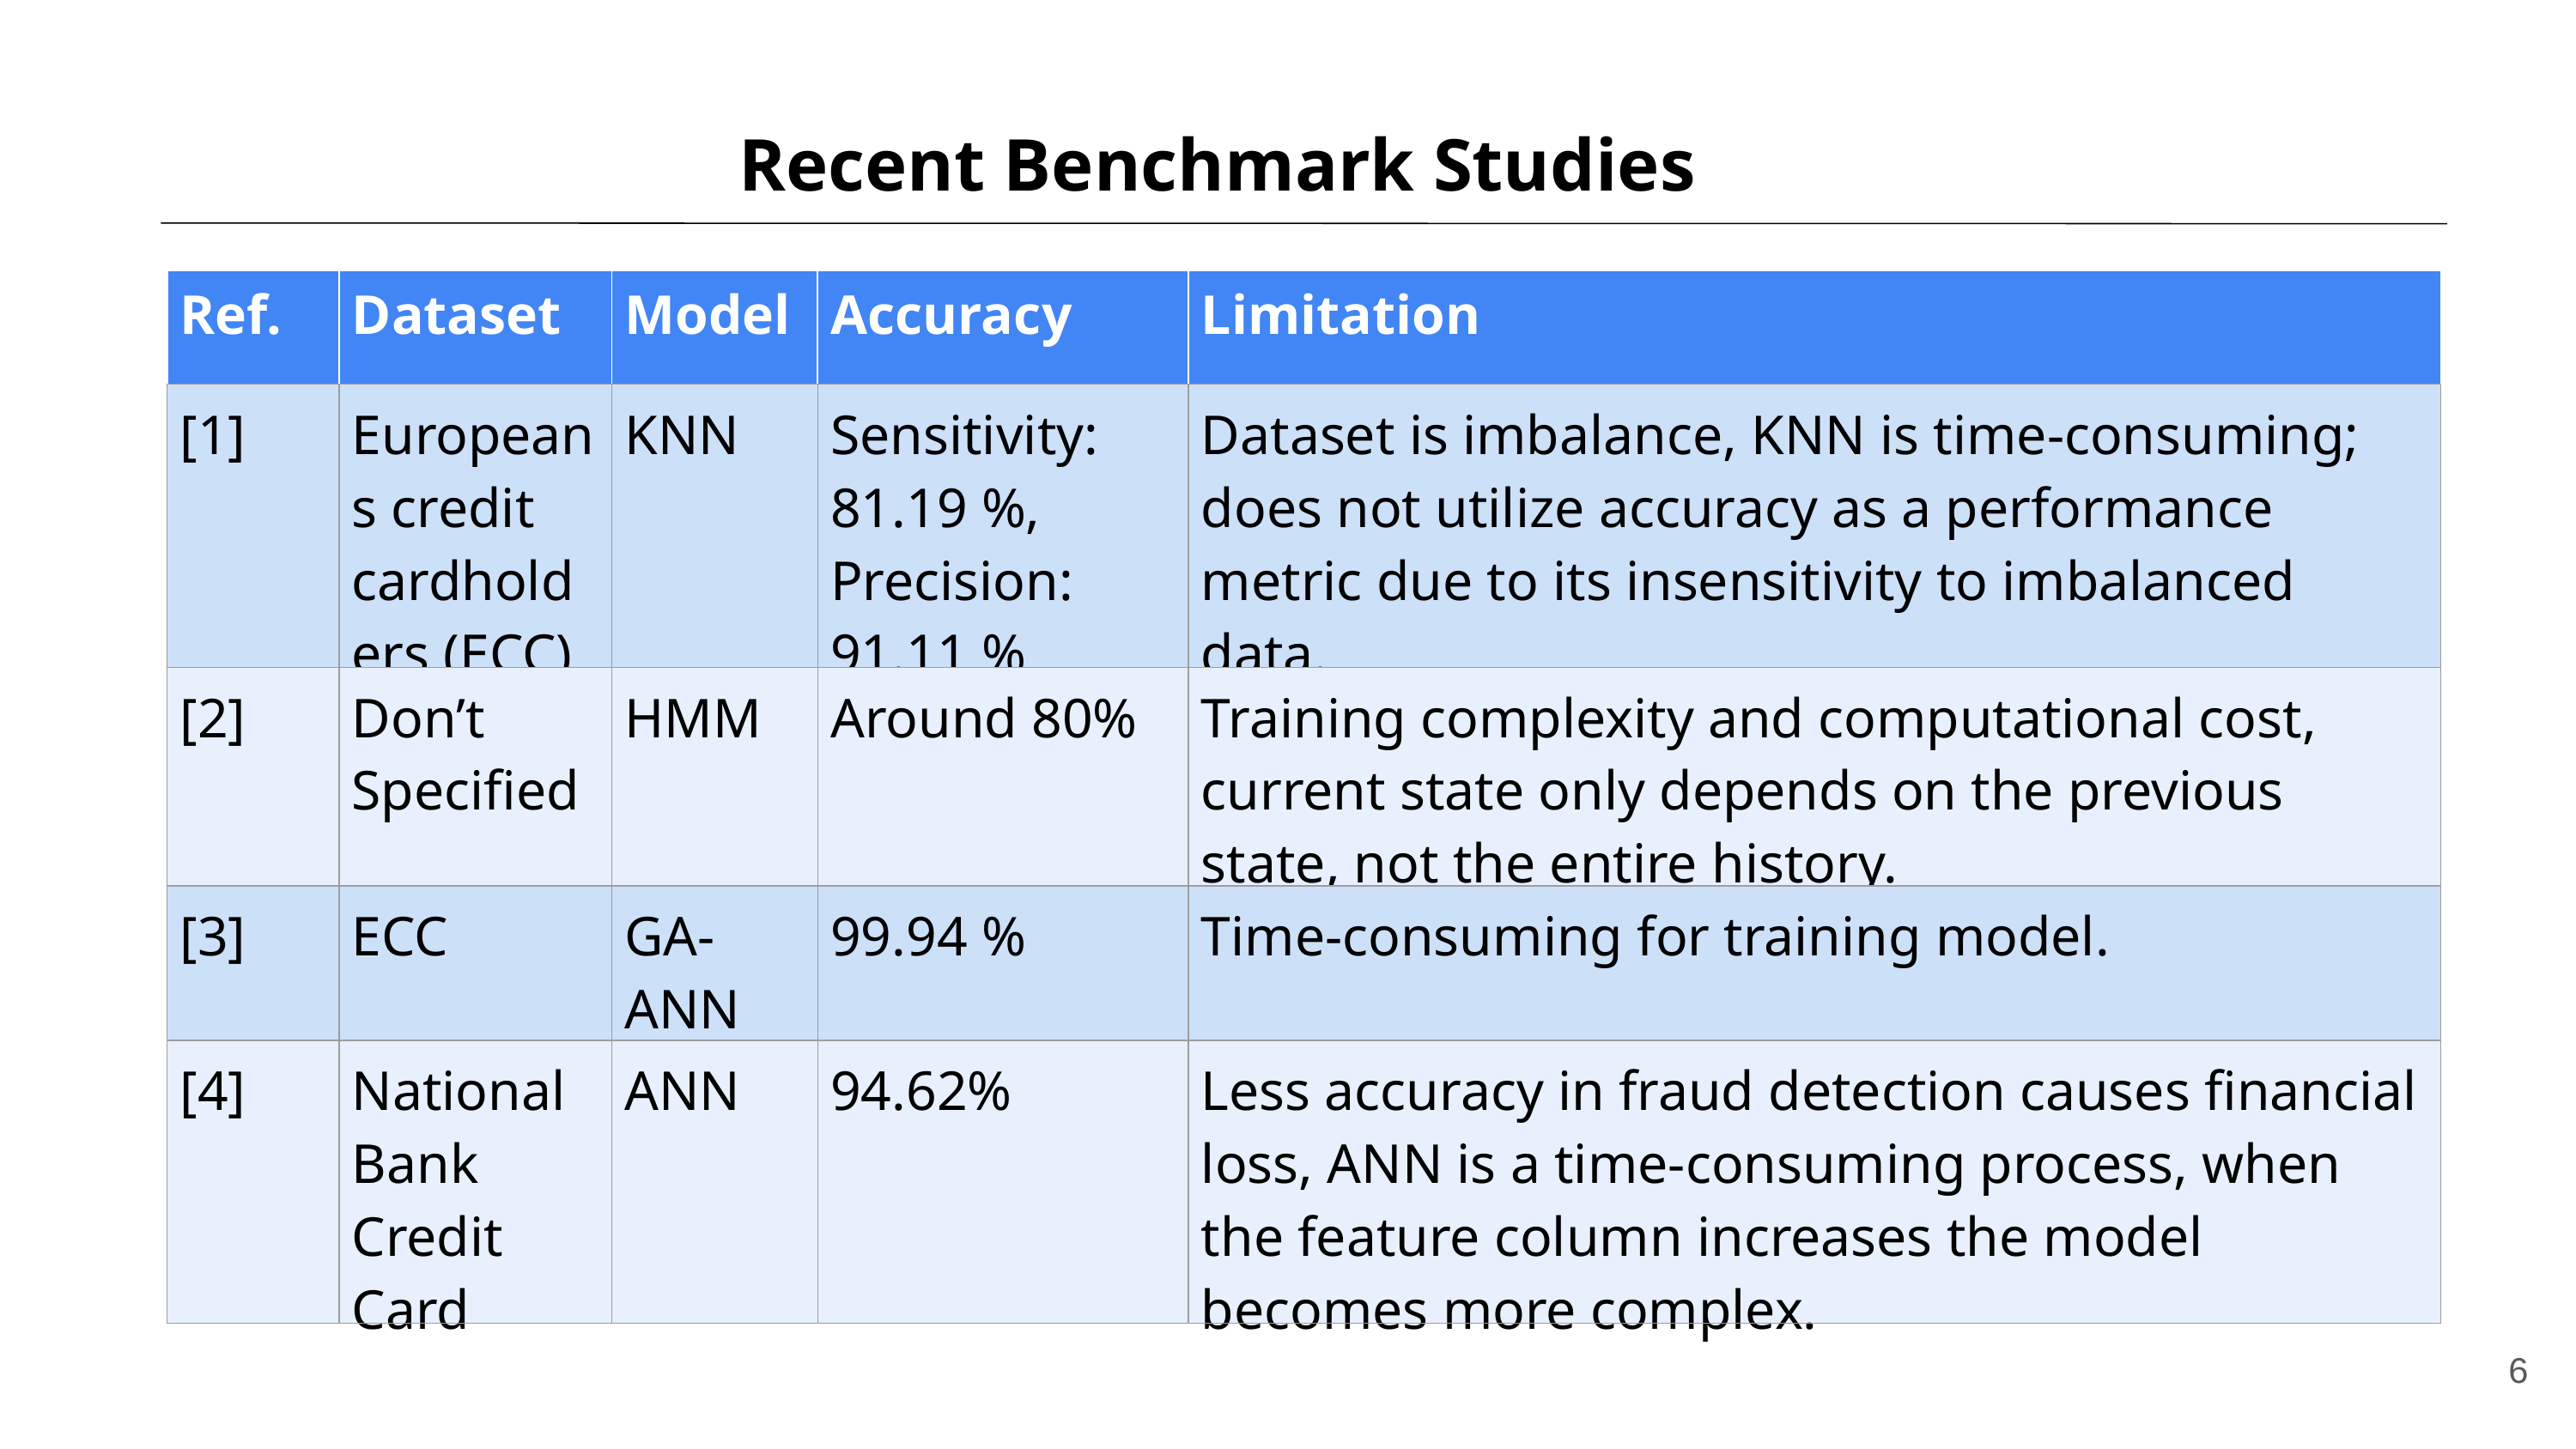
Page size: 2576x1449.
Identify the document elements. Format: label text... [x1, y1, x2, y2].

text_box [257, 233, 1829, 683]
table_cell [2] [167, 668, 338, 885]
table_cell 99.94 % [818, 887, 1188, 1040]
table_cell Less accuracy in fraud detection causes financial loss, ANN is a time-consuming process, when the feature column increases the model becomes more complex. [1189, 1041, 2440, 1323]
table_cell Don’t Specified [340, 693, 611, 885]
table_cell Time-consuming for training model. [1189, 887, 2440, 1040]
table_cell [1] [167, 385, 253, 667]
table_cell Around 80% [818, 693, 1188, 885]
slide_number ‹#› [2386, 1313, 2542, 1425]
table_cell [4] [167, 1041, 338, 1323]
table_cell ECC [340, 887, 611, 1040]
table_cell GA- ANN [612, 887, 817, 1040]
table_cell HMM [612, 693, 817, 885]
table_cell National Bank Credit Card [340, 1041, 611, 1323]
table_cell Training complexity and computational cost, current state only depends on the previous state, not the entire history. [1189, 668, 2440, 885]
table_cell [3] [167, 887, 338, 1040]
table_cell Dataset is imbalance, KNN is time-consuming; does not utilize accuracy as a performance metric due to its insensitivity to imbalanced data. [1835, 385, 2440, 667]
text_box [257, 101, 1829, 222]
table_cell 94.62% [818, 1041, 1188, 1323]
table_header Limitation [1835, 271, 2440, 384]
table_cell ANN [612, 1041, 817, 1323]
table_header Ref. [168, 271, 253, 384]
